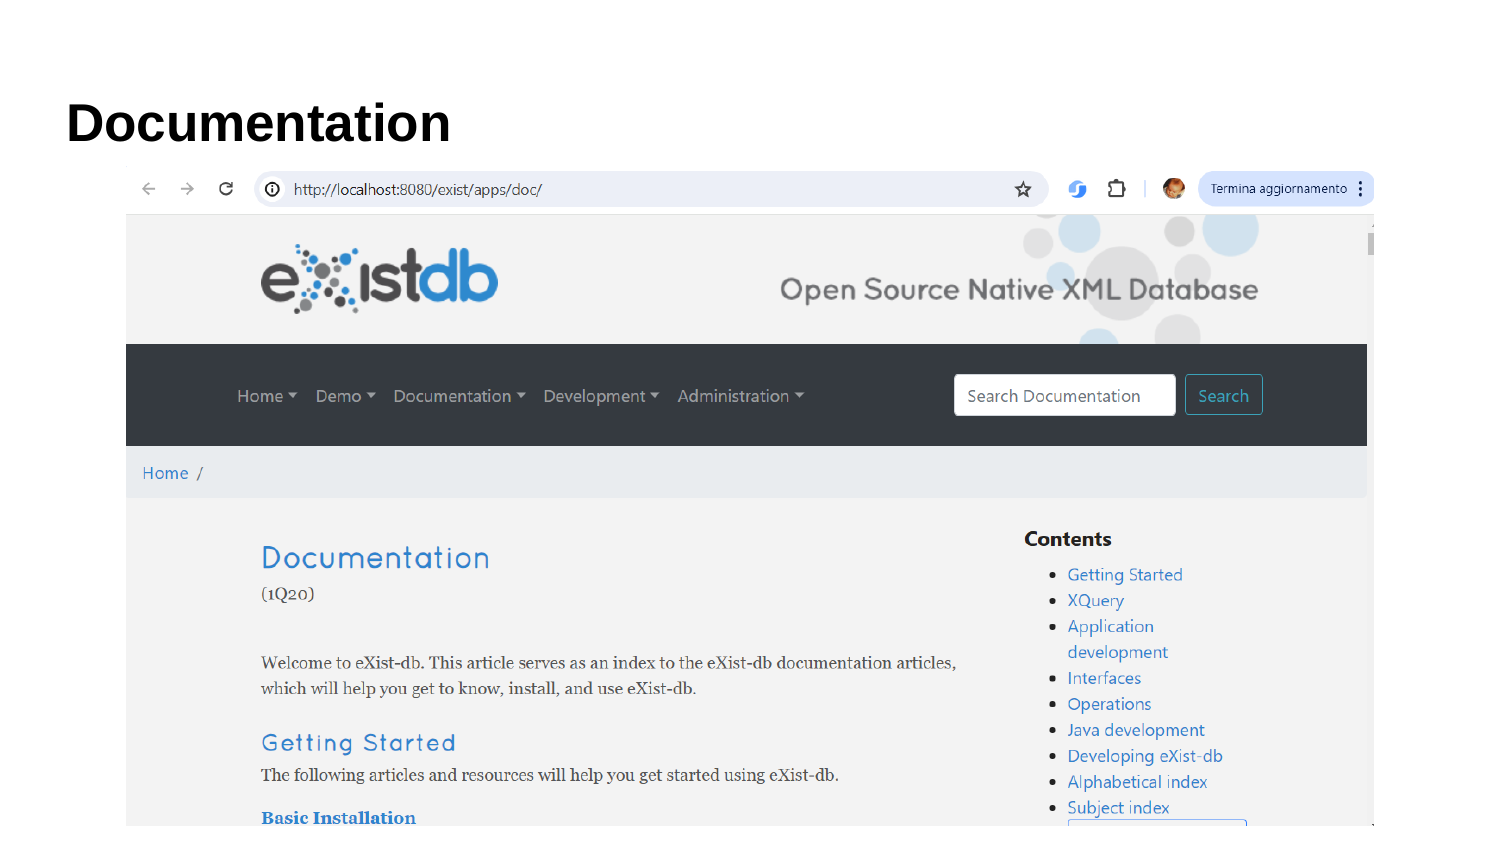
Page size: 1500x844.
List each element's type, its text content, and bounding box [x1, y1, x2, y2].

picture [125, 166, 1374, 827]
title Documentation [51, 72, 1449, 167]
